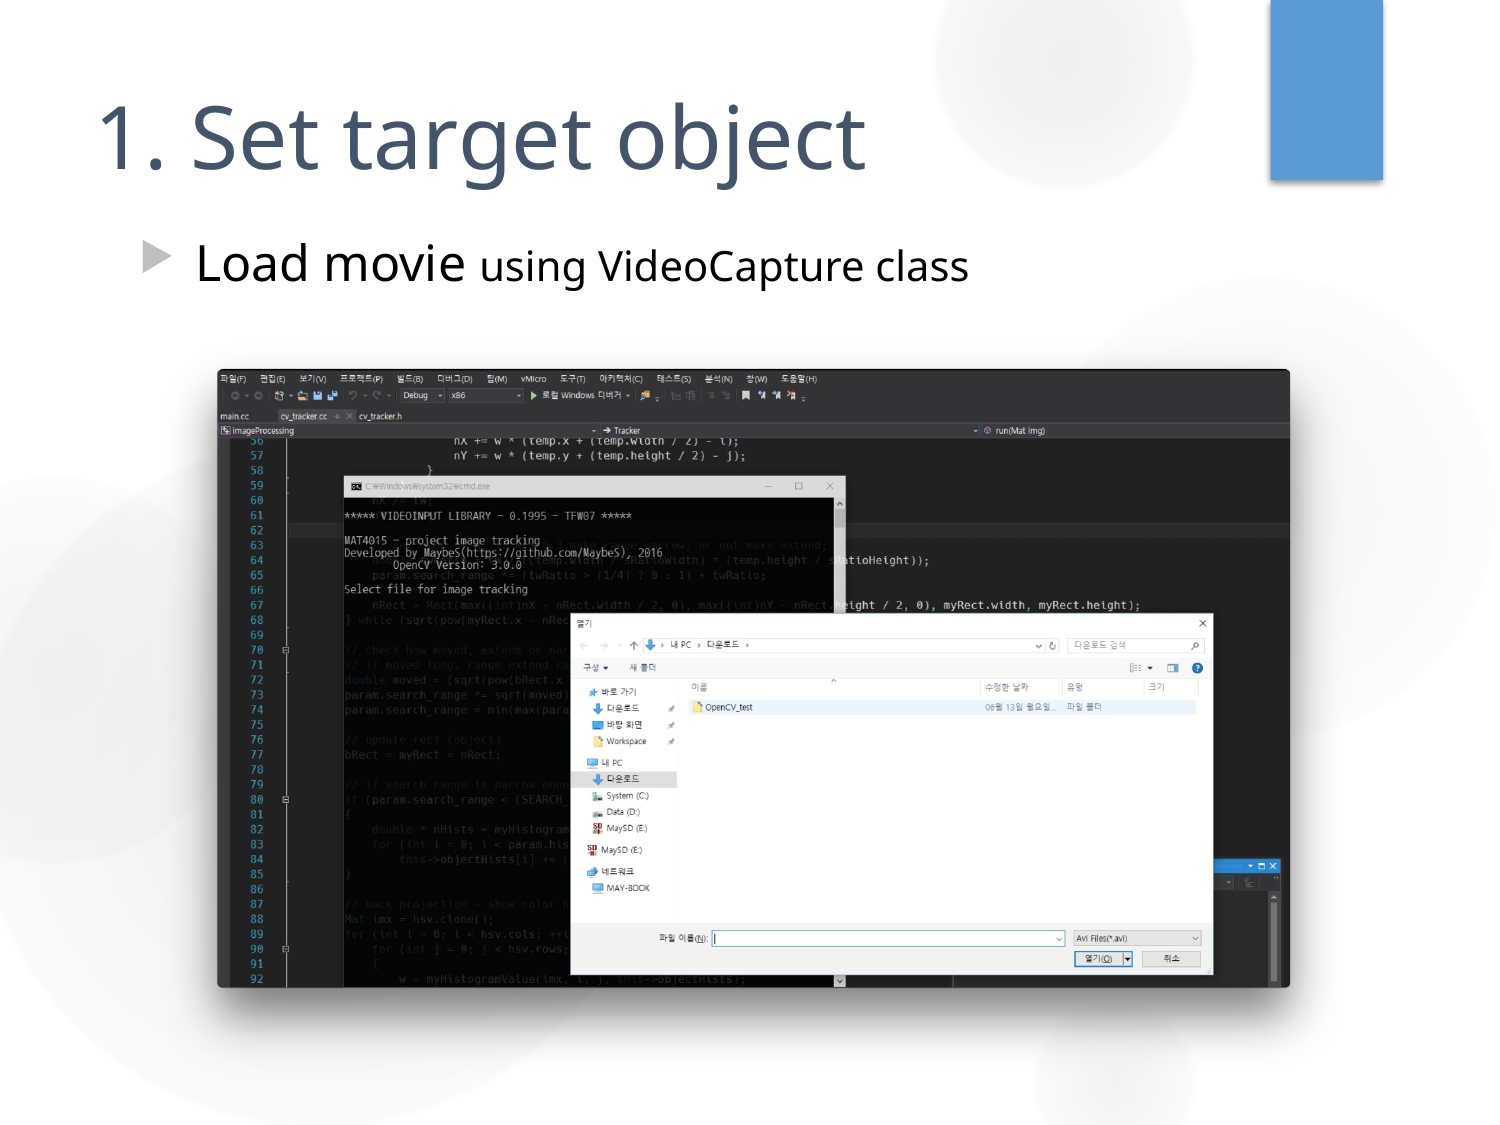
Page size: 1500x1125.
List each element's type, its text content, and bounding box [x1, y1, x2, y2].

title 1. Set target object [79, 74, 1237, 218]
picture [151, 331, 1356, 1082]
list Load movie using VideoCapture class [124, 224, 1406, 309]
